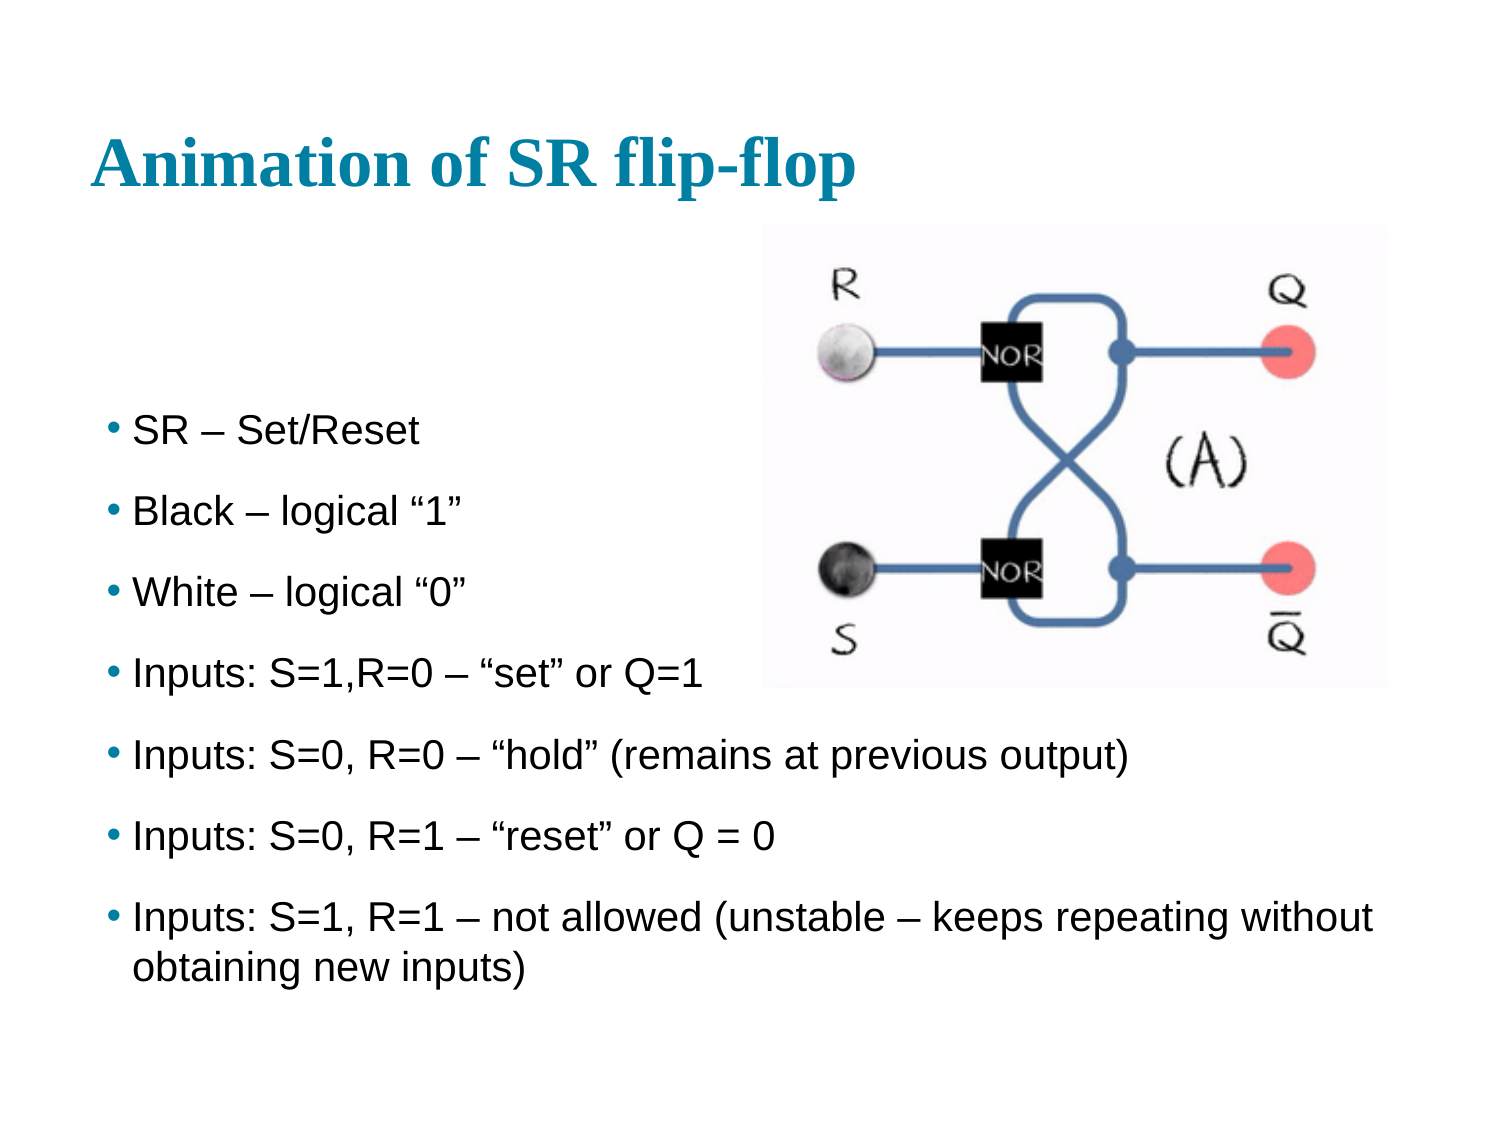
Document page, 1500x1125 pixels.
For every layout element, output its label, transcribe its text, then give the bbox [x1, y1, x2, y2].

title Animation of SR flip-flop [75, 35, 1425, 216]
list SR – Set/Reset Black – logical “1” White – logical “0” Inputs: S=1,R=0 – “set” or Q=1 Inputs: S=0, R=0 – “hold” (remains at previous output) Inputs: S=0, R=1 – “reset” or Q = 0 Inputs: S=1, R=1 – not allowed (unstable – keeps repeating without obtaining new inputs) [75, 387, 1425, 1005]
picture [762, 224, 1388, 688]
